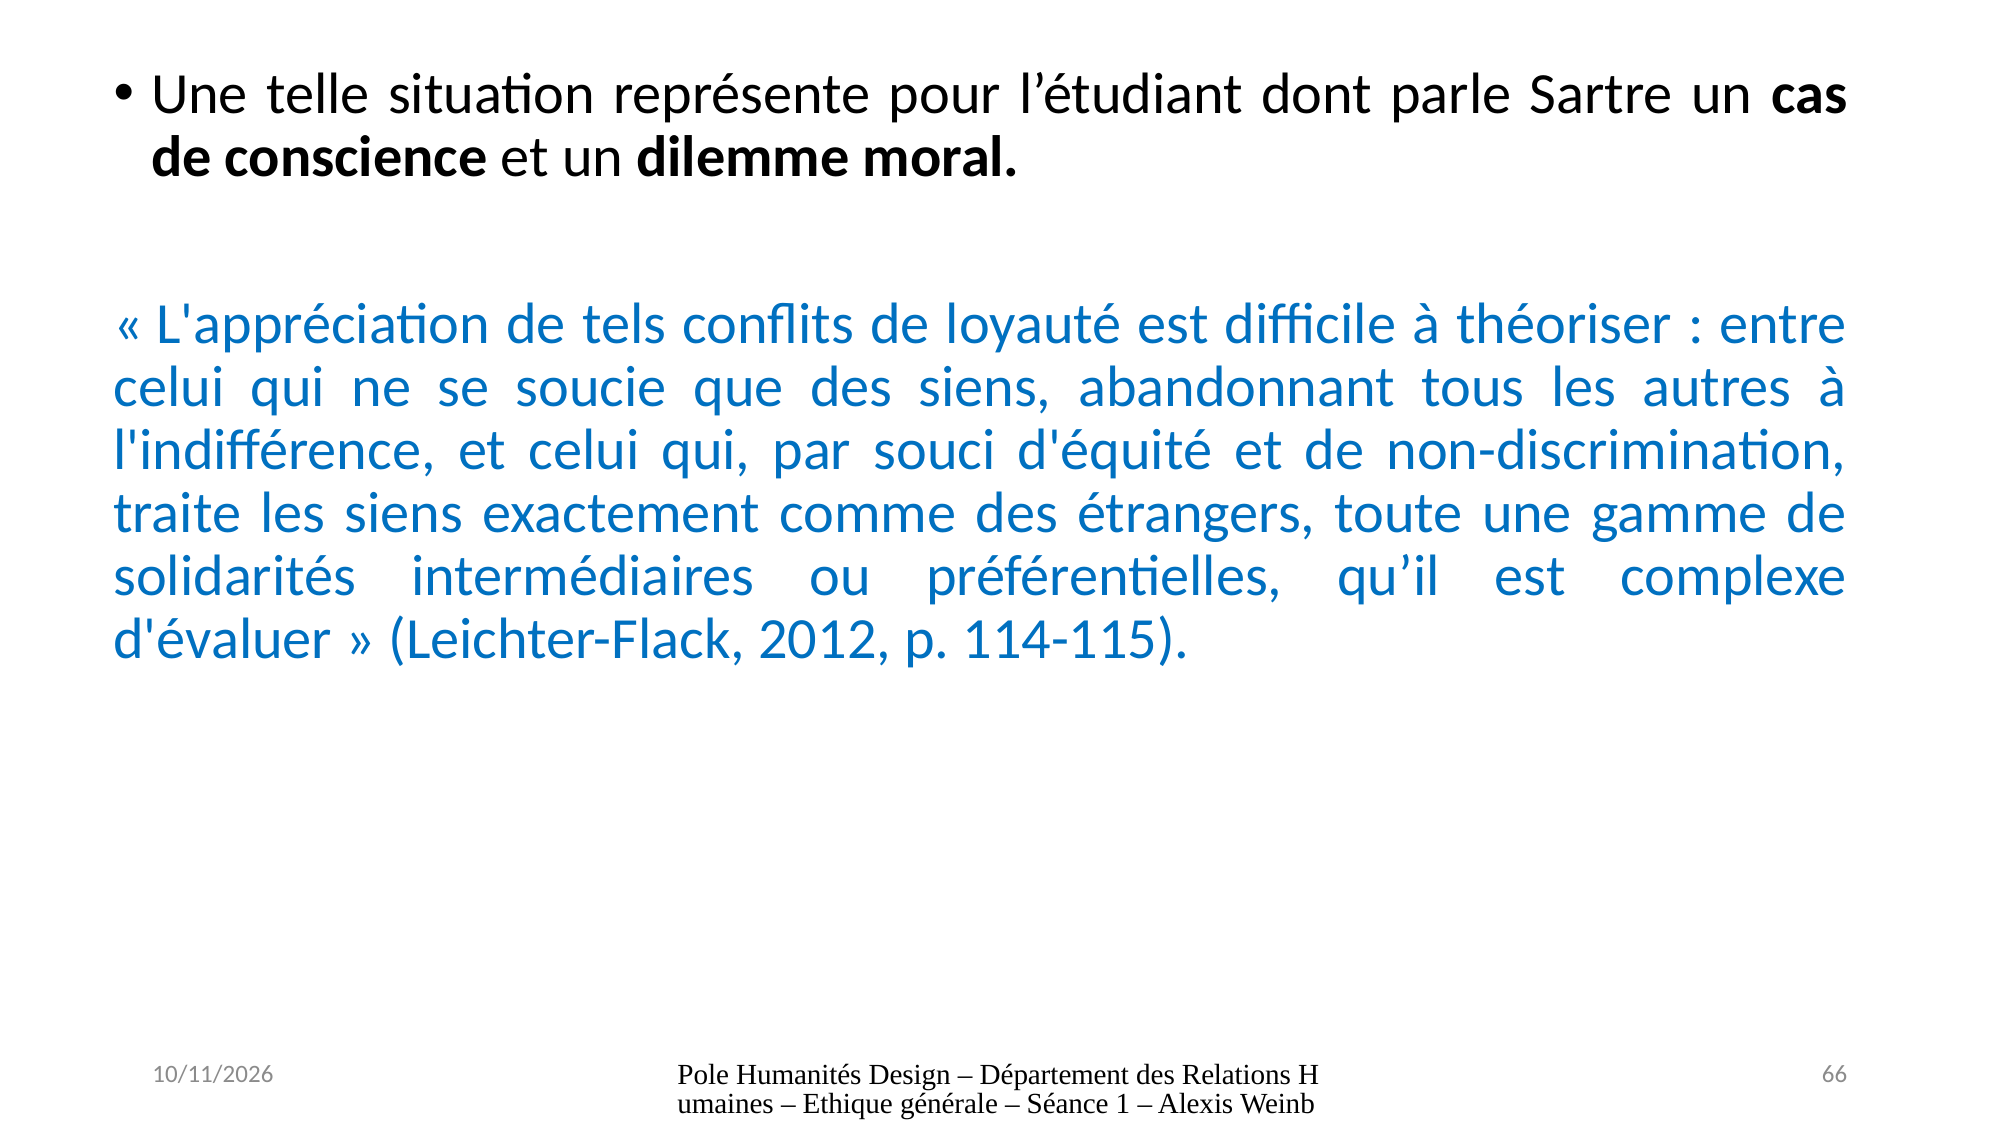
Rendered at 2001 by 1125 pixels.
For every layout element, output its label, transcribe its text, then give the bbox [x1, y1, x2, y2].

footer Pole Humanités Design – Département des Relations Humaines – Ethique générale – Séance 1 – Alexis Weinberg [662, 1042, 1338, 1103]
slide_number 66 [1412, 1042, 1863, 1103]
list Une telle situation représente pour l’étudiant dont parle Sartre un cas de conscience et un dilemme moral. « L'appréciation de tels conflits de loyauté est difficile à théoriser : entre celui qui ne se soucie que des siens, abandonnant tous les autres à l'indifférence, et celui qui, par souci d'équité et de non-discrimination, traite les siens exactement comme des étrangers, toute une gamme de solidarités intermédiaires ou préférentielles, qu’il est complexe d'évaluer » (Leichter-Flack, 2012, p. 114-115). [98, 55, 1863, 1015]
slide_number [137, 1042, 588, 1103]
